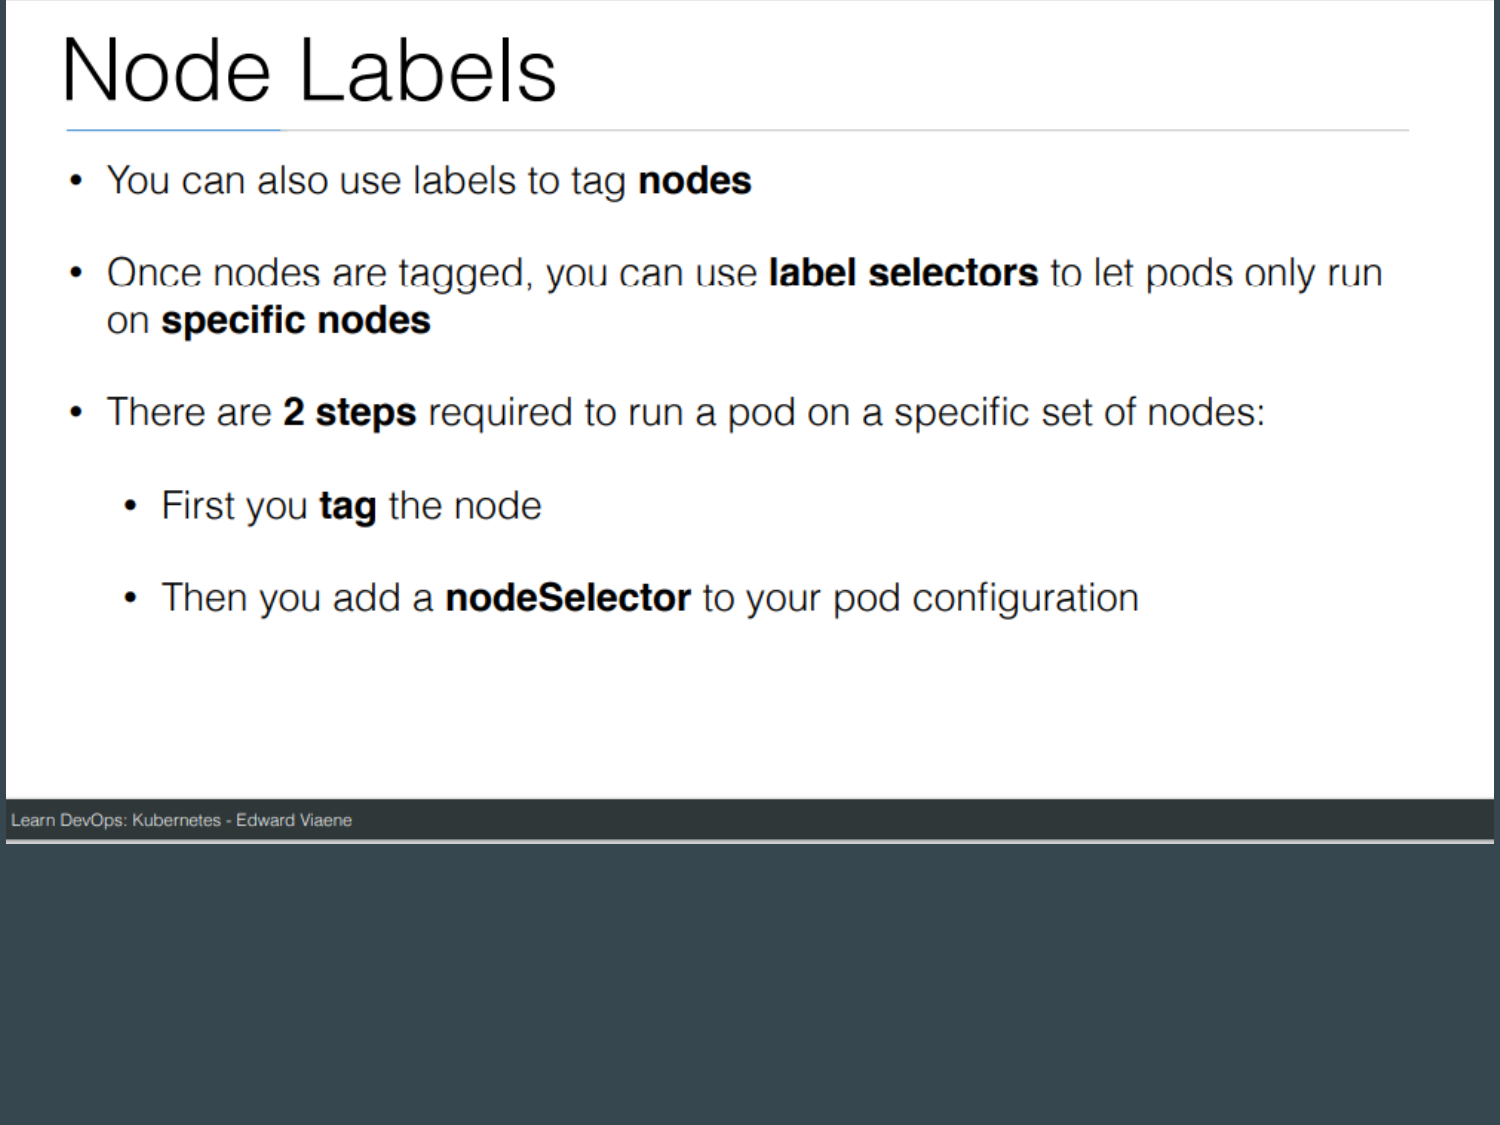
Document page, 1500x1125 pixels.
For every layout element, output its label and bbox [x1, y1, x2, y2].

picture [6, 0, 1494, 844]
